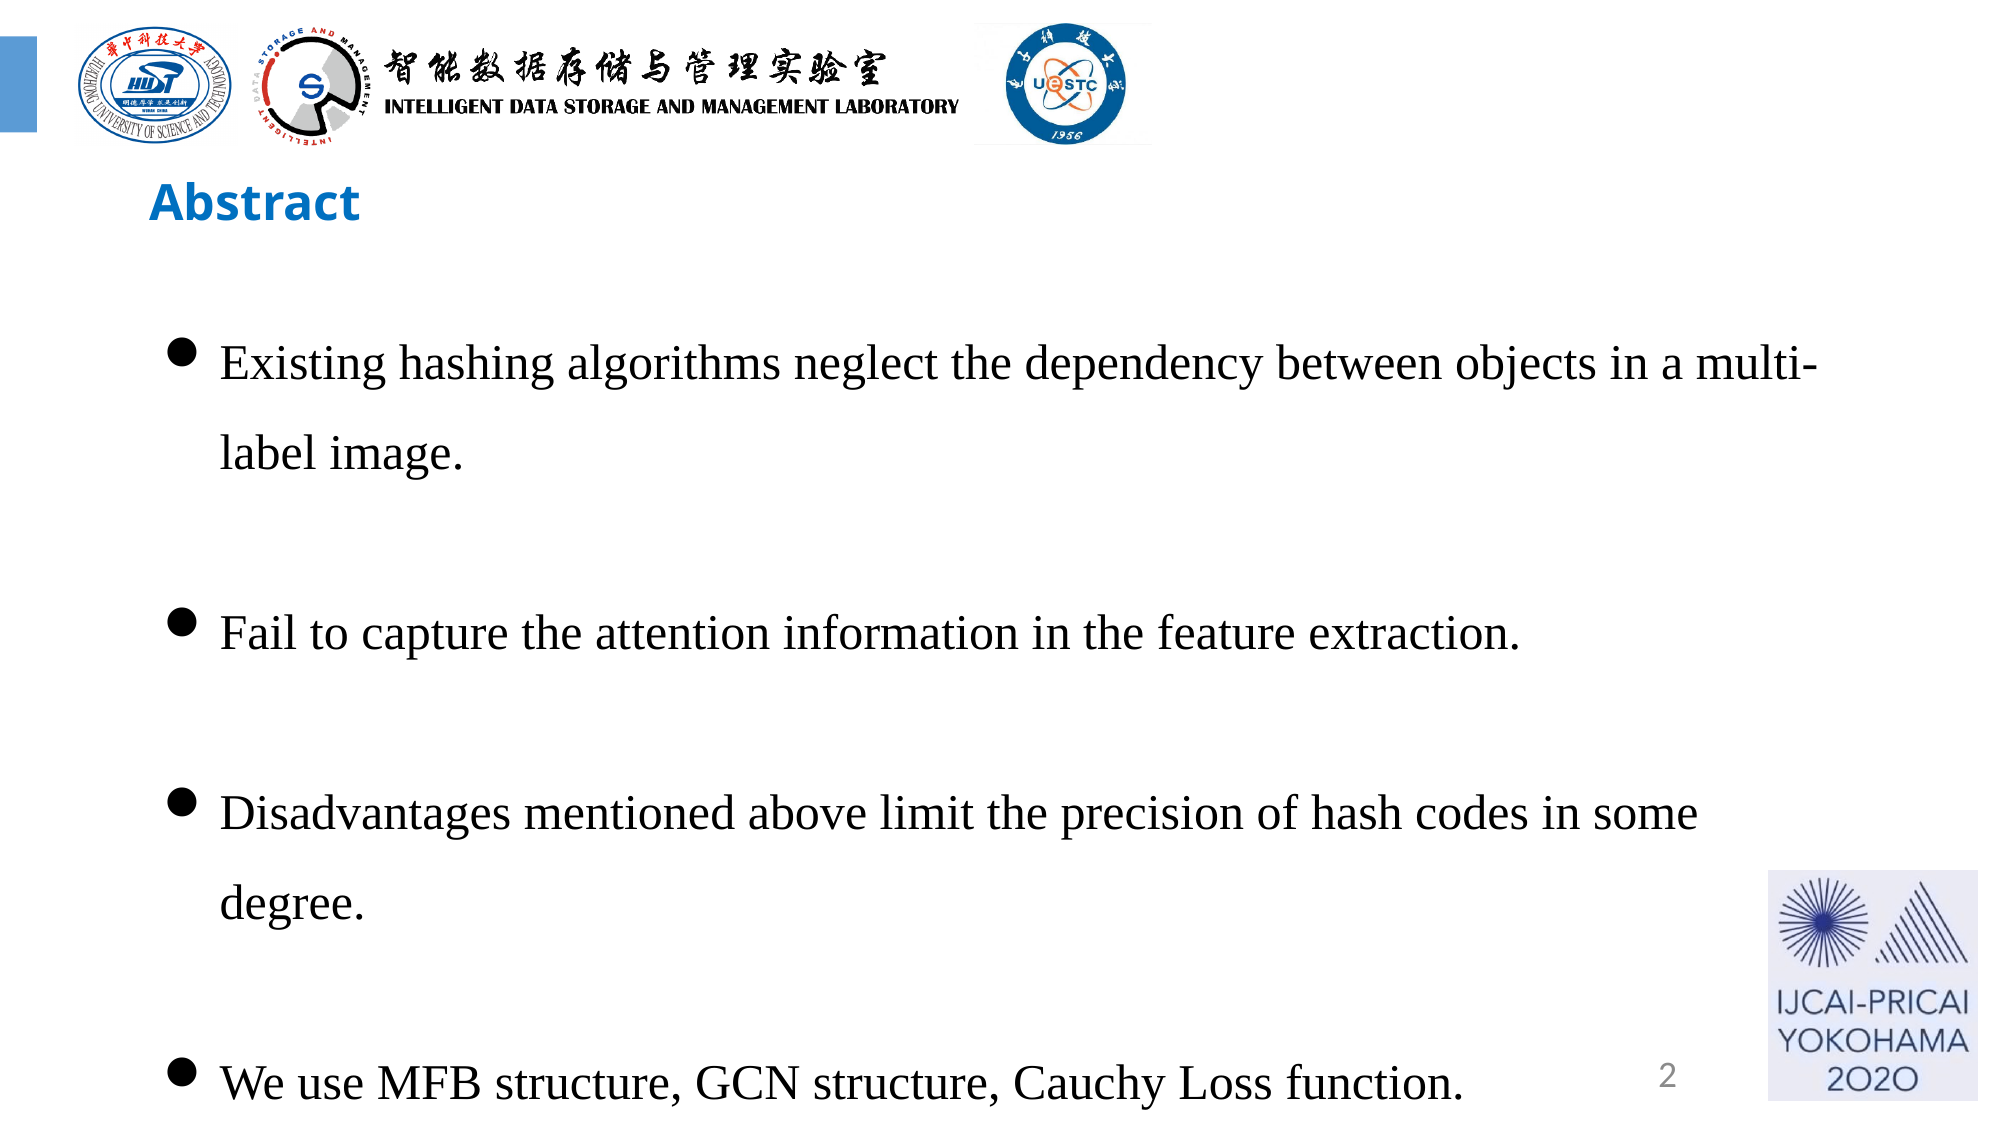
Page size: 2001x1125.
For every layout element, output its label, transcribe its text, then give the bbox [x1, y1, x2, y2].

slide_number 1 [1242, 1042, 1693, 1103]
text_box Existing hashing algorithms neglect the dependency between objects in a multi-label image. Fail to capture the attention information in the feature extraction. Disadvantages mentioned above limit the precision of hash codes in some degree. We use MFB structure, GCN structure, Cauchy Loss function. [148, 291, 1873, 1117]
text_box Abstract [134, 162, 390, 238]
picture [1768, 870, 1978, 1101]
text_box [0, 35, 38, 133]
picture [74, 23, 238, 146]
picture [244, 23, 969, 148]
picture [974, 23, 1152, 145]
